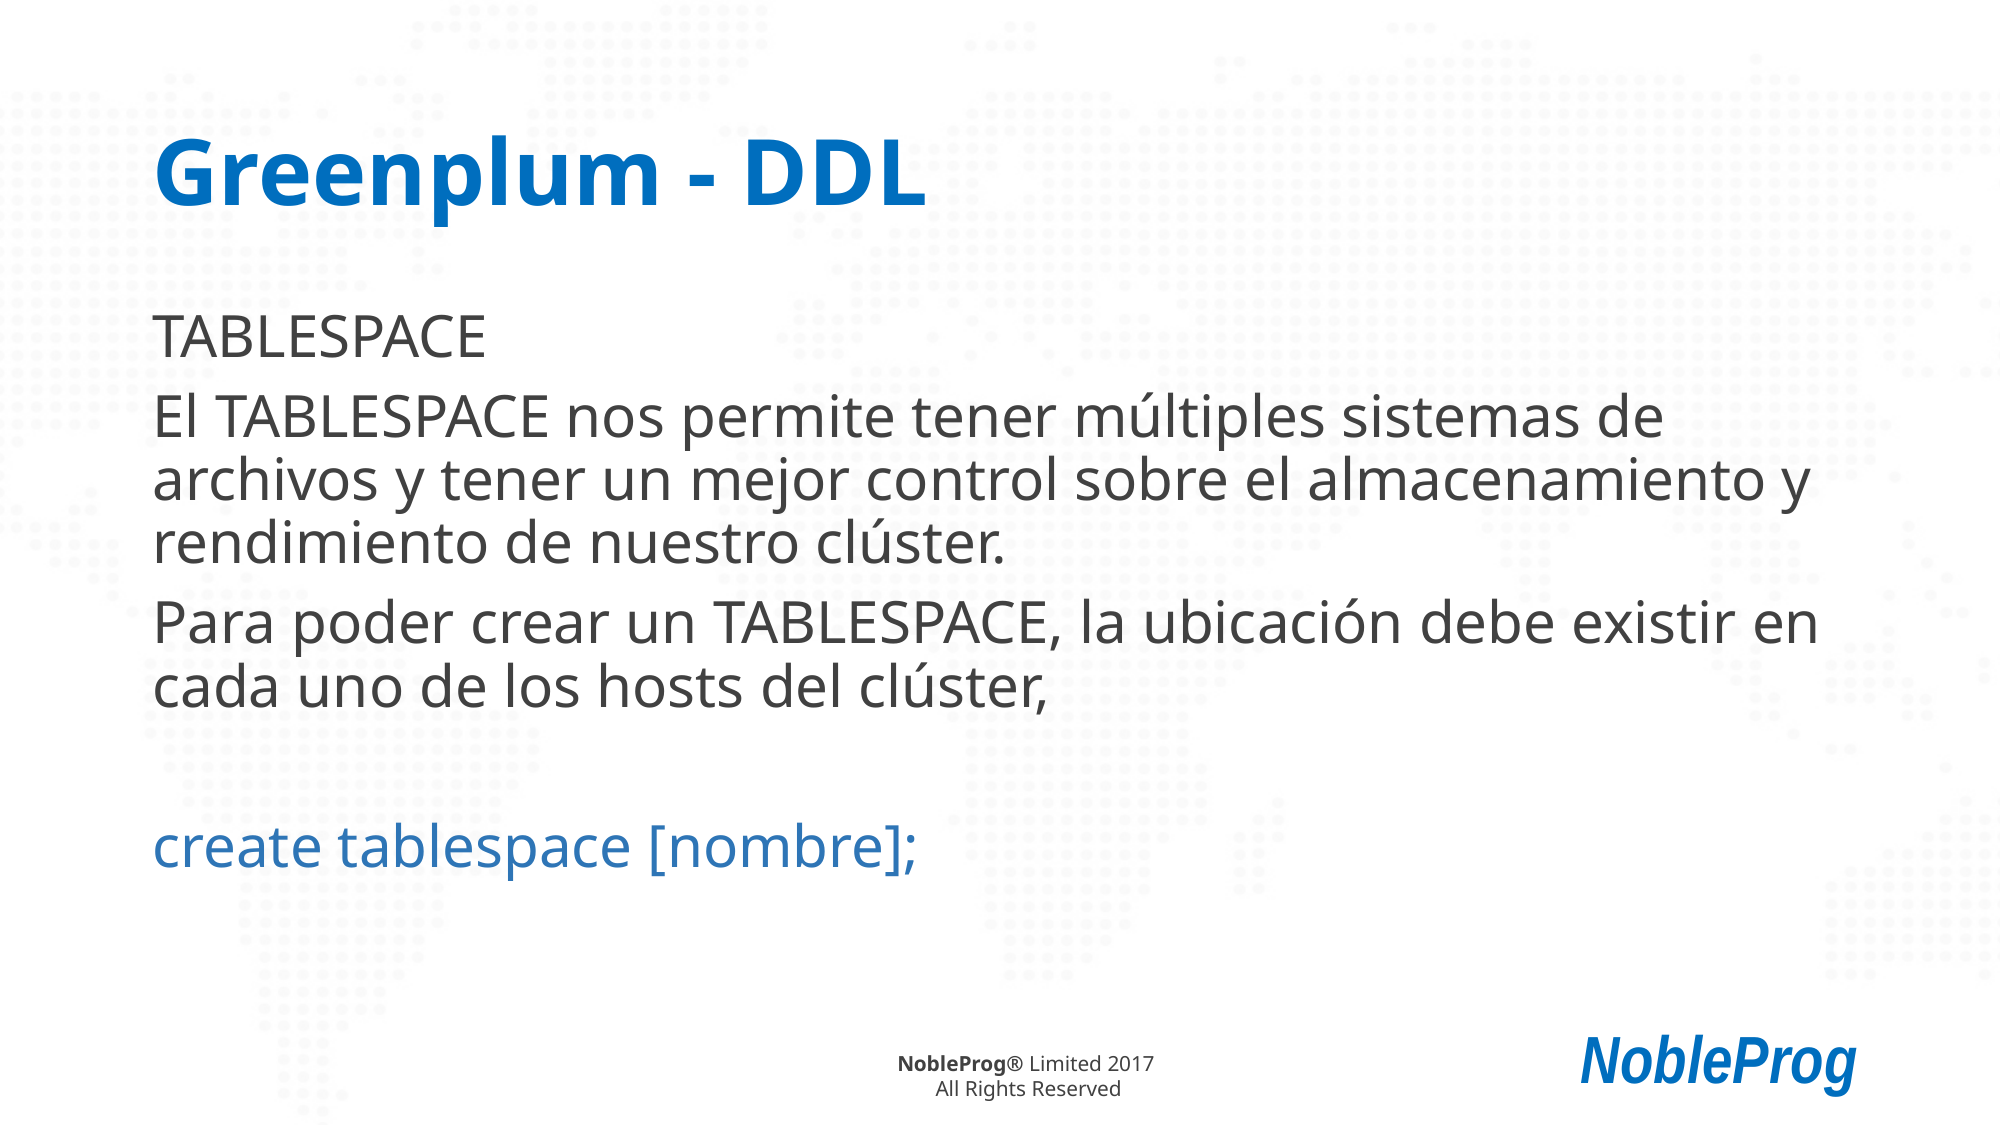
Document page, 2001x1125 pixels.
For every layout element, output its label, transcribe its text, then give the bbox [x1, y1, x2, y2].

list TABLESPACE El TABLESPACE nos permite tener múltiples sistemas de archivos y tener un mejor control sobre el almacenamiento y rendimiento de nuestro clúster. Para poder crear un TABLESPACE, la ubicación debe existir en cada uno de los hosts del clúster, create tablespace [nombre]; [137, 299, 1863, 1014]
title Greenplum - DDL [137, 59, 1863, 278]
